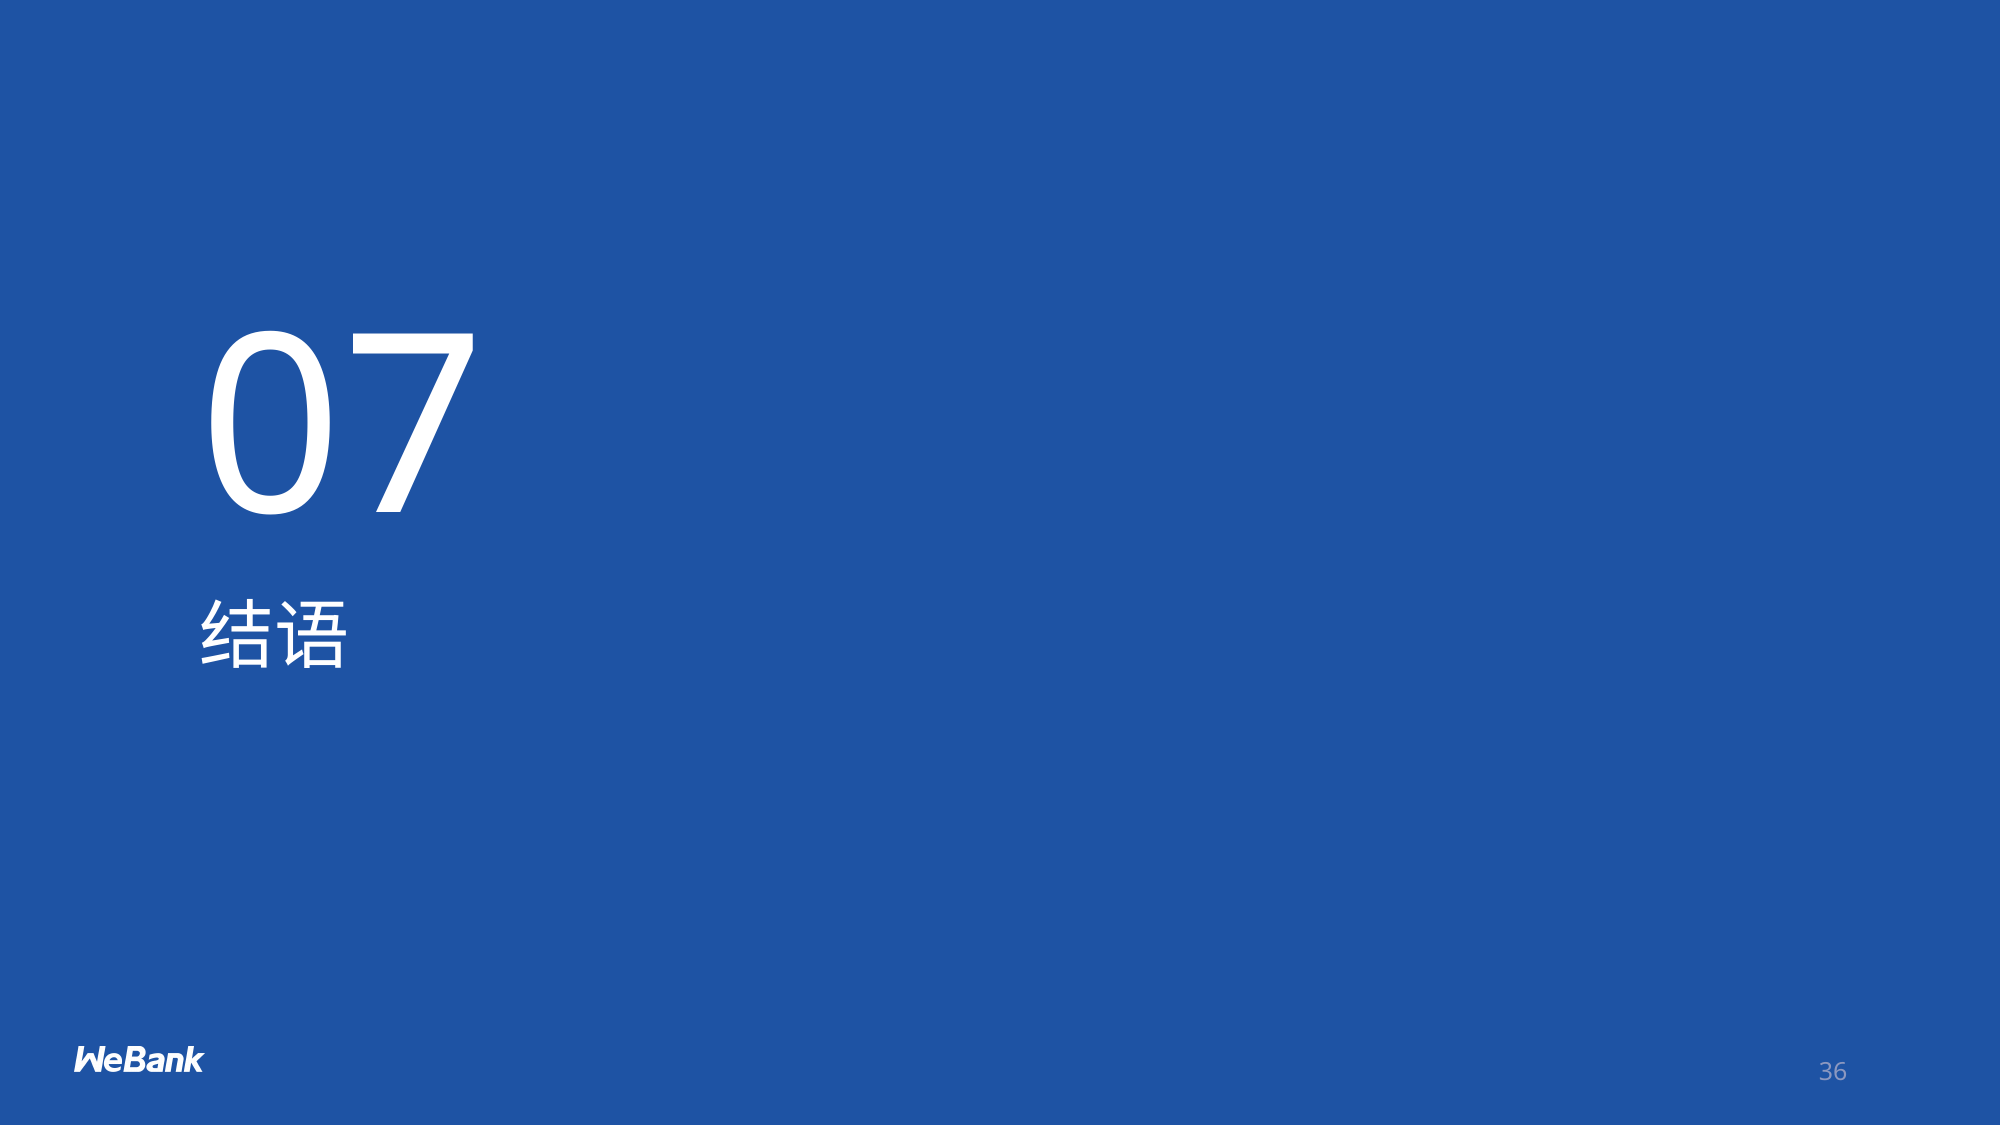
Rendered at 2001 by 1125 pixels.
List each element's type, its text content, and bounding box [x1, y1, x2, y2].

title 结语 [199, 565, 1246, 681]
list 07 [199, 267, 895, 498]
picture [74, 1046, 205, 1072]
slide_number 36 [1412, 1042, 1863, 1103]
